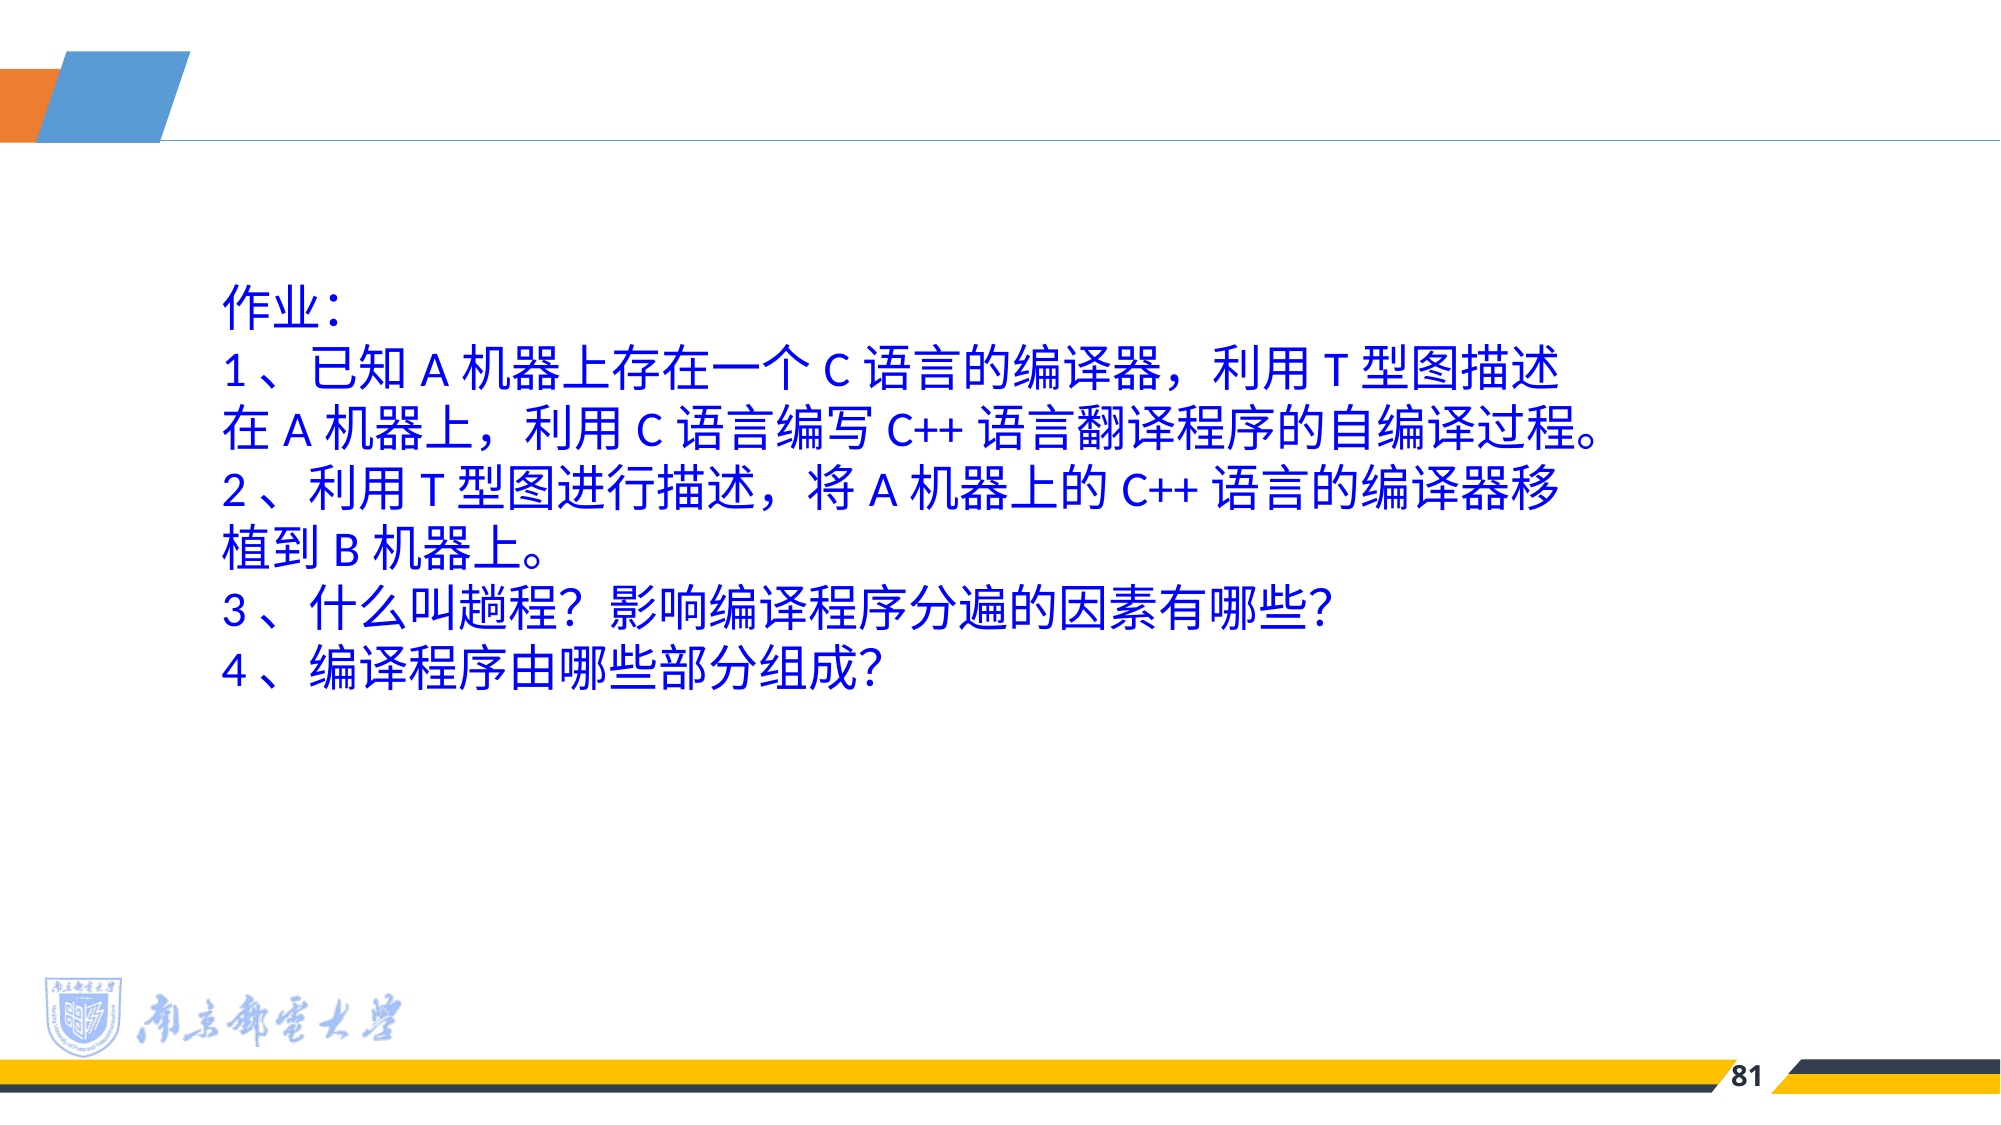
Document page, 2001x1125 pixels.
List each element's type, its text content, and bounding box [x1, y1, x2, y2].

text_box 作业： 1、已知A机器上存在一个C语言的编译器，利用T型图描述在A机器上，利用C语言编写C++语言翻译程序的自编译过程。 2、利用T型图进行描述，将A机器上的C++语言的编译器移植到B机器上。 3、什么叫趟程？影响编译程序分遍的因素有哪些？ 4、编译程序由哪些部分组成？ [206, 269, 1615, 704]
slide_number 81 [1708, 1047, 1780, 1108]
